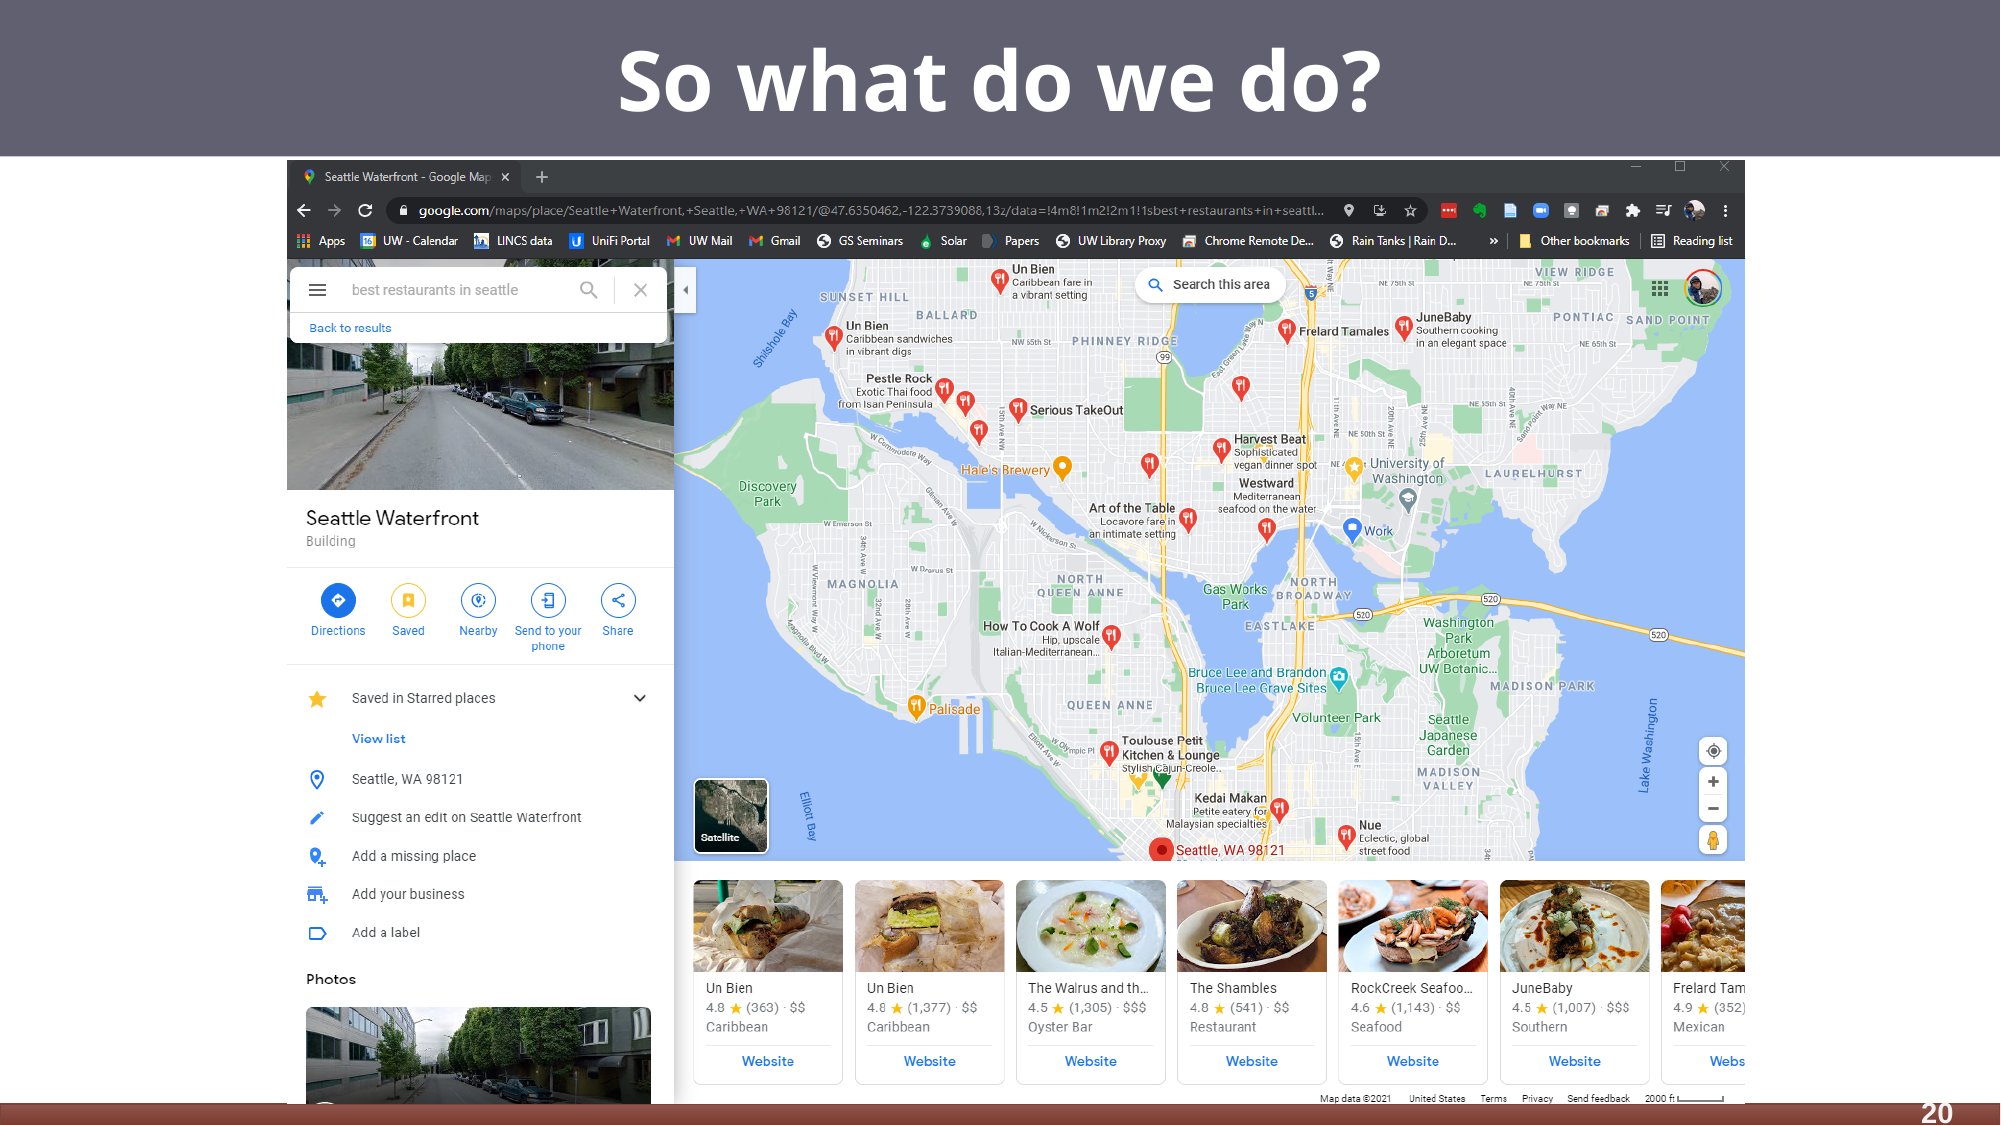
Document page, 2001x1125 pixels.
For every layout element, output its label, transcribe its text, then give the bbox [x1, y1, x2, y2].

picture [286, 159, 1745, 1104]
slide_number 20 [1800, 1082, 1969, 1125]
title So what do we do? [0, 0, 2000, 157]
